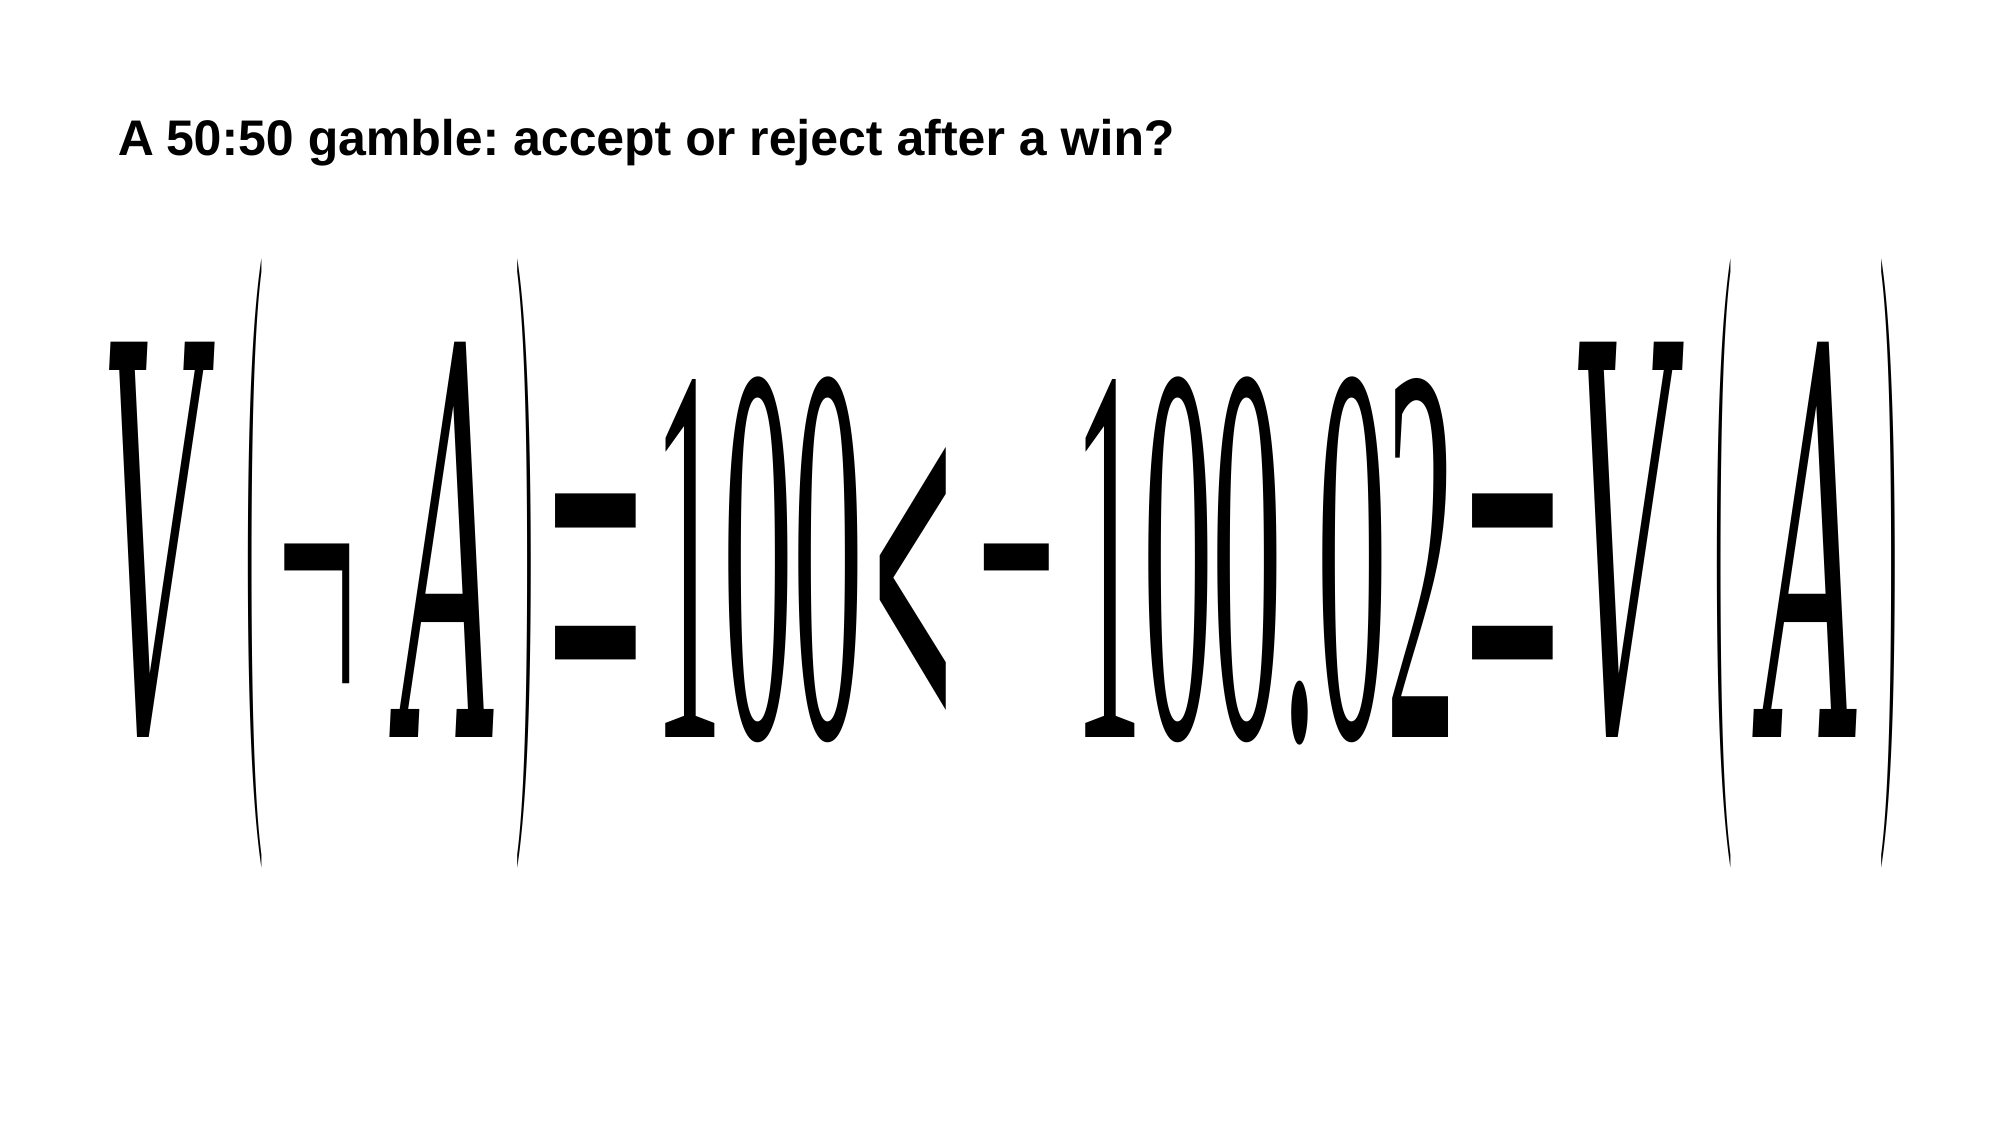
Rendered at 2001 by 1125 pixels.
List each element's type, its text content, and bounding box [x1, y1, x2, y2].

title A 50:50 gamble: accept or reject after a win? [102, 96, 1797, 174]
